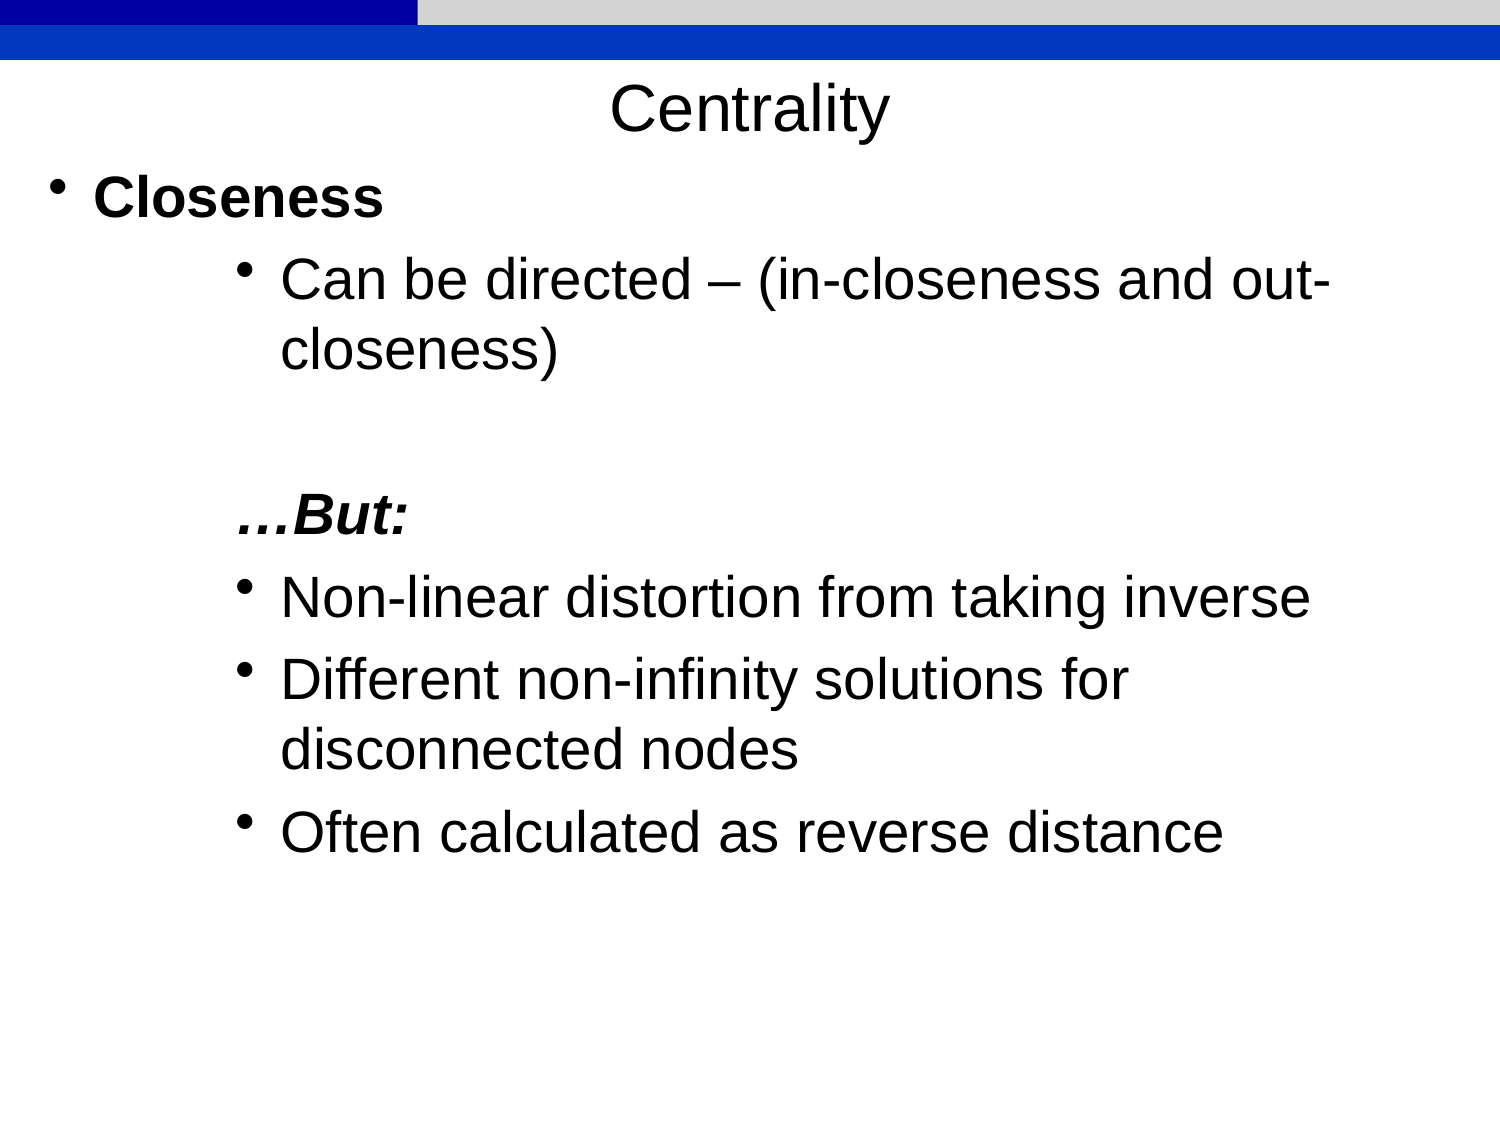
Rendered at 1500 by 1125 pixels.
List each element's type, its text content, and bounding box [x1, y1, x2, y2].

text_box [0, 0, 420, 27]
text_box Centrality [75, 57, 1426, 151]
text_box Closeness Can be directed – (in-closeness and out-closeness) …But: Non-linear distortion from taking inverse Different non-infinity solutions for disconnected nodes Often calculated as reverse distance [3, 151, 1466, 1119]
text_box [420, 0, 1500, 27]
